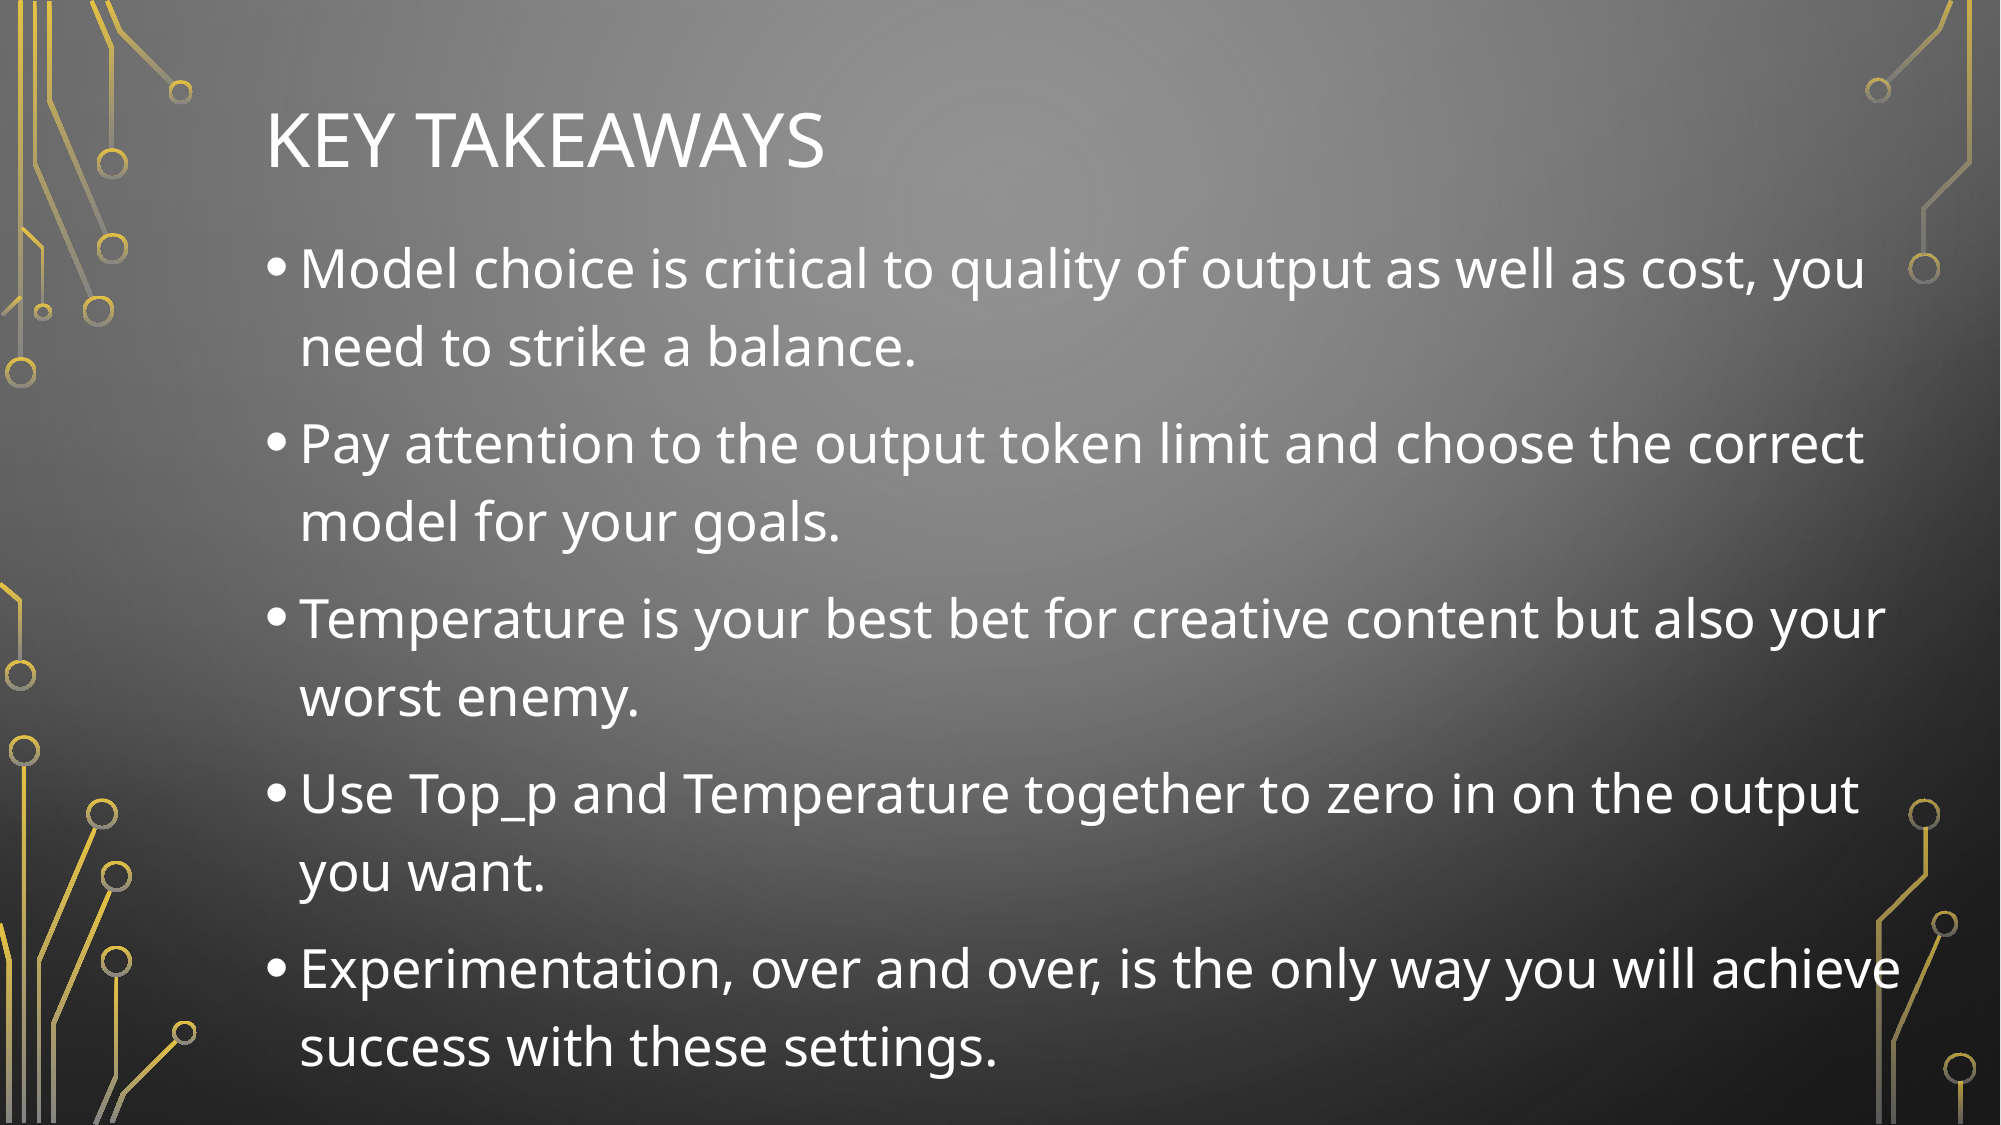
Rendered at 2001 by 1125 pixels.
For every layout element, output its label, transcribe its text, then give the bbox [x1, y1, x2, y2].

title Key Takeaways [249, 50, 1750, 213]
list Model choice is critical to quality of output as well as cost, you need to strike a balance. Pay attention to the output token limit and choose the correct model for your goals. Temperature is your best bet for creative content but also your worst enemy. Use Top_p and Temperature together to zero in on the output you want. Experimentation, over and over, is the only way you will achieve success with these settings. [249, 213, 1975, 1088]
